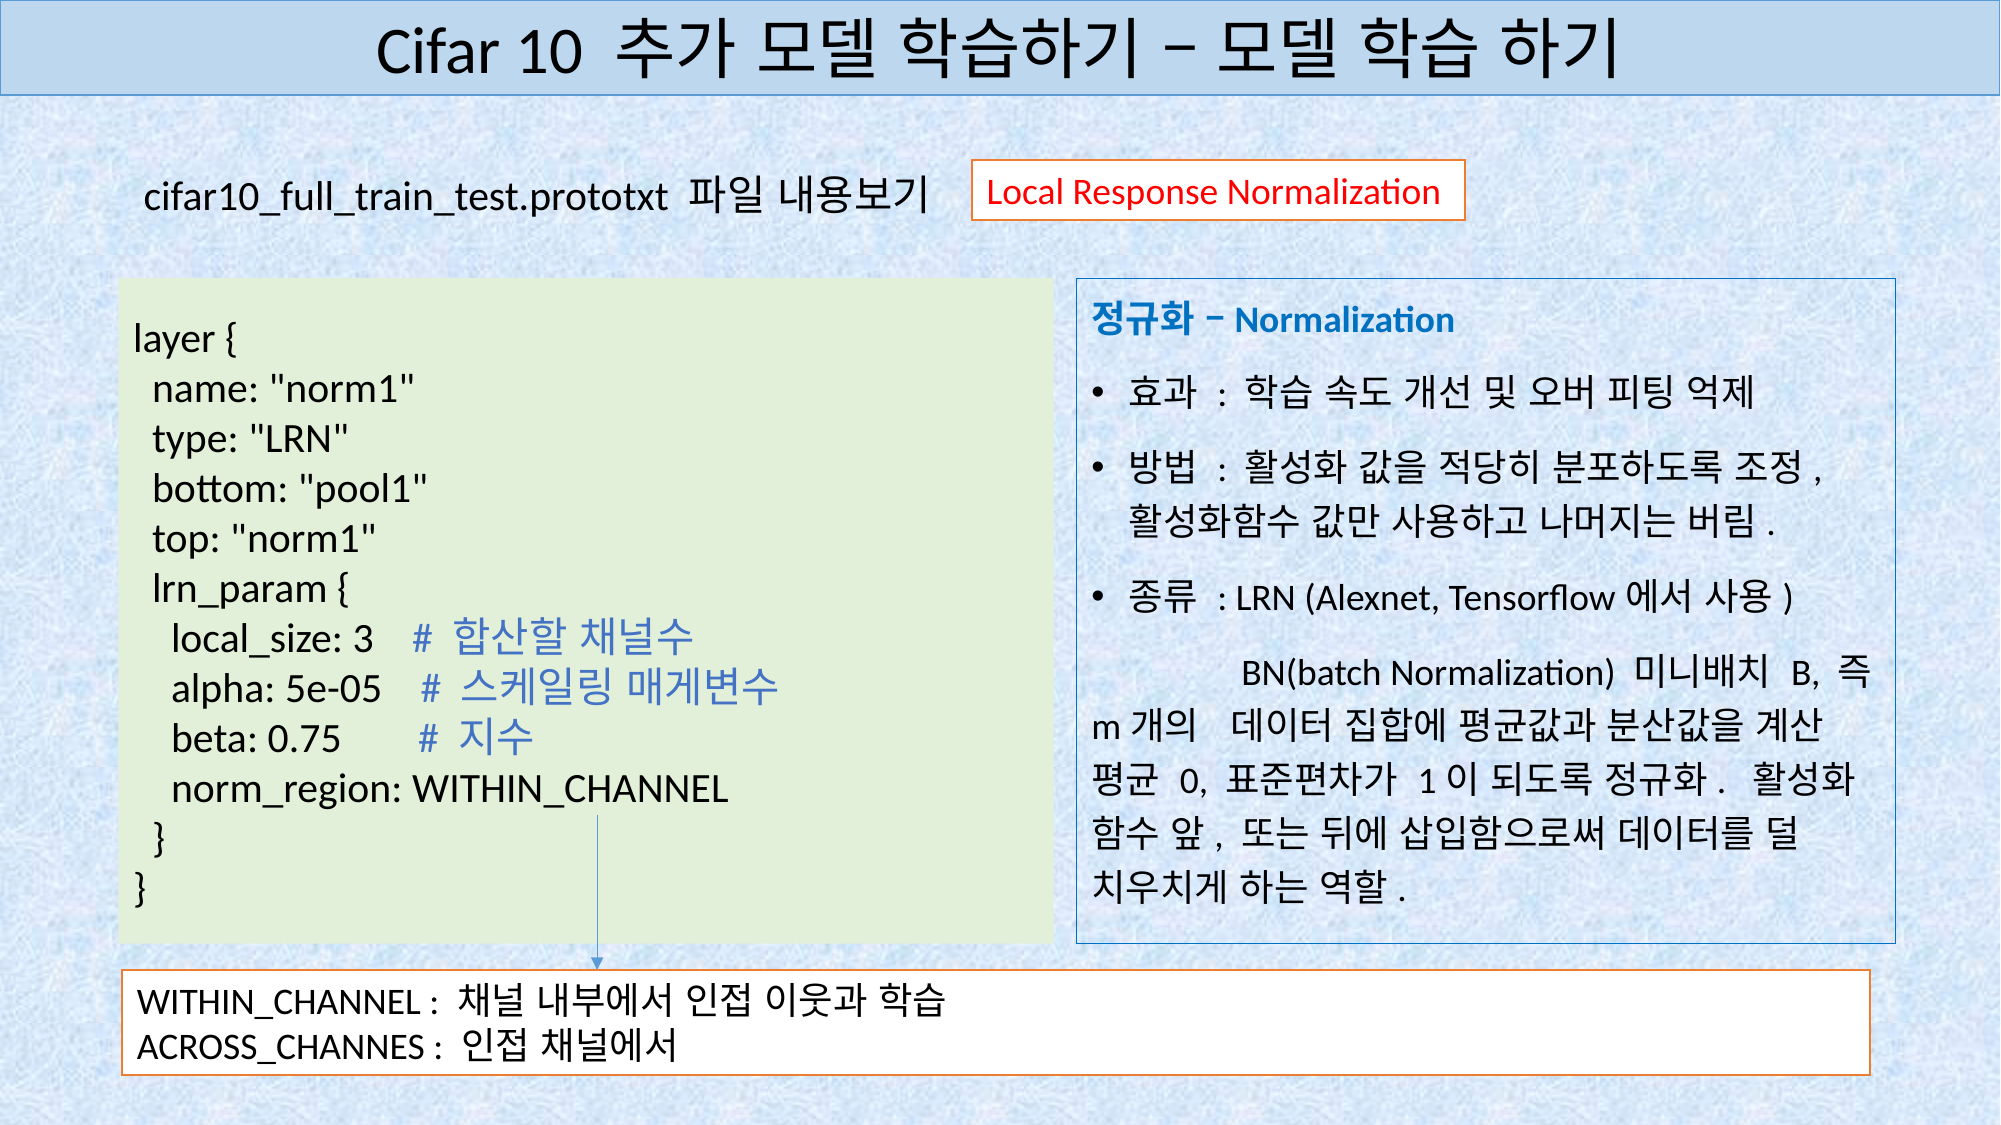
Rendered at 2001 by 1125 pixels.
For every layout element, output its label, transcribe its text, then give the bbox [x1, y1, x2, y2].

list 정규화 –Normalization 효과 : 학습 속도 개선 및 오버 피팅 억제 방법 : 활성화 값을 적당히 분포하도록 조정, 활성화함수 값만 사용하고 나머지는 버림. 종류 : LRN (Alexnet, Tensorflow에서 사용) BN(batch Normalization) 미니배치 B, 즉 m개의 데이터 집합에 평균값과 분산값을 계산 평균 0, 표준편차가 1이 되도록 정규화. 활성화 함수 앞, 또는 뒤에 삽입함으로써 데이터를 덜 치우치게 하는 역할. [1076, 278, 1896, 944]
picture [0, 0, 2001, 1125]
text_box Cifar 10 추가 모델 학습하기 – 모델 학습 하기 [0, 0, 2000, 96]
text_box layer { name: "norm1" type: "LRN" bottom: "pool1" top: "norm1" lrn_param { local_size: 3 # 합산할 채널수 alpha: 5e-05 # 스케일링 매게변수 beta: 0.75 # 지수 norm_region: WITHIN_CHANNEL } } [118, 277, 1054, 944]
text_box WITHIN_CHANNEL : 채널 내부에서 인접 이웃과 학습 ACROSS_CHANNES : 인접 채널에서 [121, 969, 1871, 1076]
text_box Local Response Normalization [971, 159, 1466, 221]
text_box cifar10_full_train_test.prototxt 파일 내용보기 [128, 161, 959, 227]
